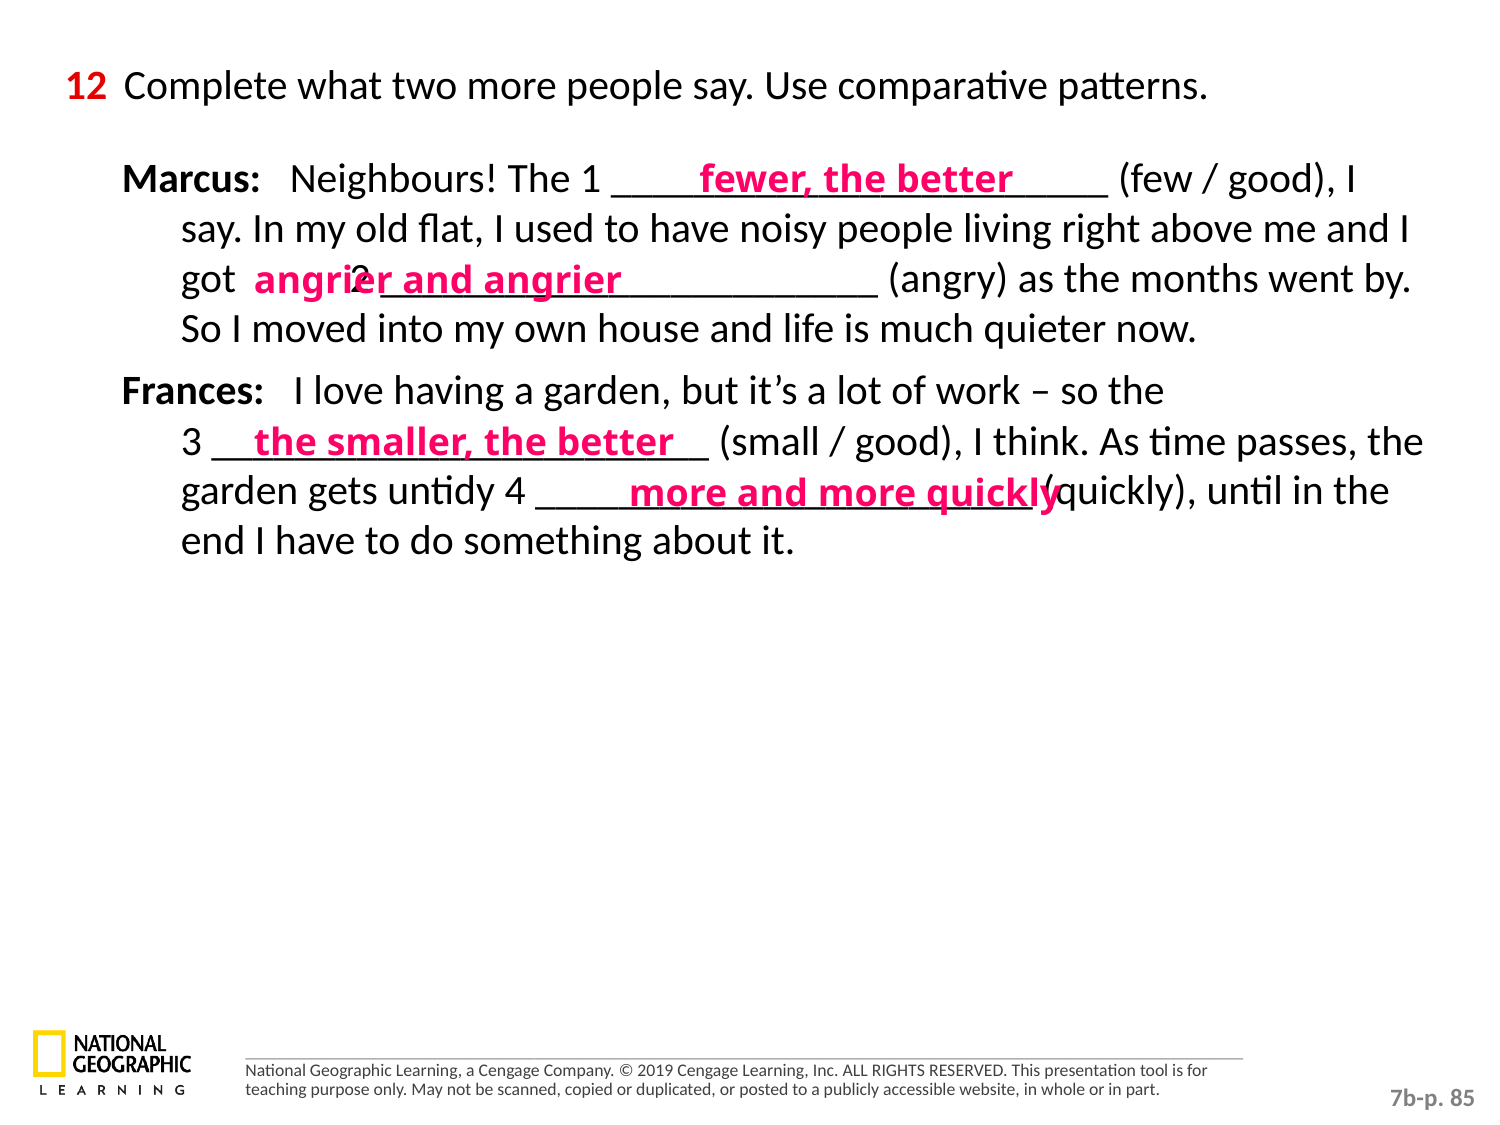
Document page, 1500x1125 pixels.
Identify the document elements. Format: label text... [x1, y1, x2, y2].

text_box more and more quickly [605, 461, 1140, 522]
text_box 12 Complete what two more people say. Use comparative patterns. [50, 50, 1443, 116]
text_box Marcus: Neighbours! The 1 ________________________ (few / good), I say. In my old flat, I used to have noisy people living right above me and I got 2 ________________________ (angry) as the months went by. So I moved into my own house and life is much quieter now. Frances: I love having a garden, but it’s a lot of work – so the 3 ________________________ (small / good), I think. As time passes, the garden gets untidy 4 ________________________ (quickly), until in the end I have to do something about it. [107, 143, 1441, 571]
picture [33, 1030, 191, 1095]
text_box fewer, the better [684, 147, 1055, 208]
text_box the smaller, the better [230, 410, 704, 471]
text_box angrier and angrier [230, 248, 734, 309]
text_box 7b-p. 85 [1322, 1073, 1491, 1119]
